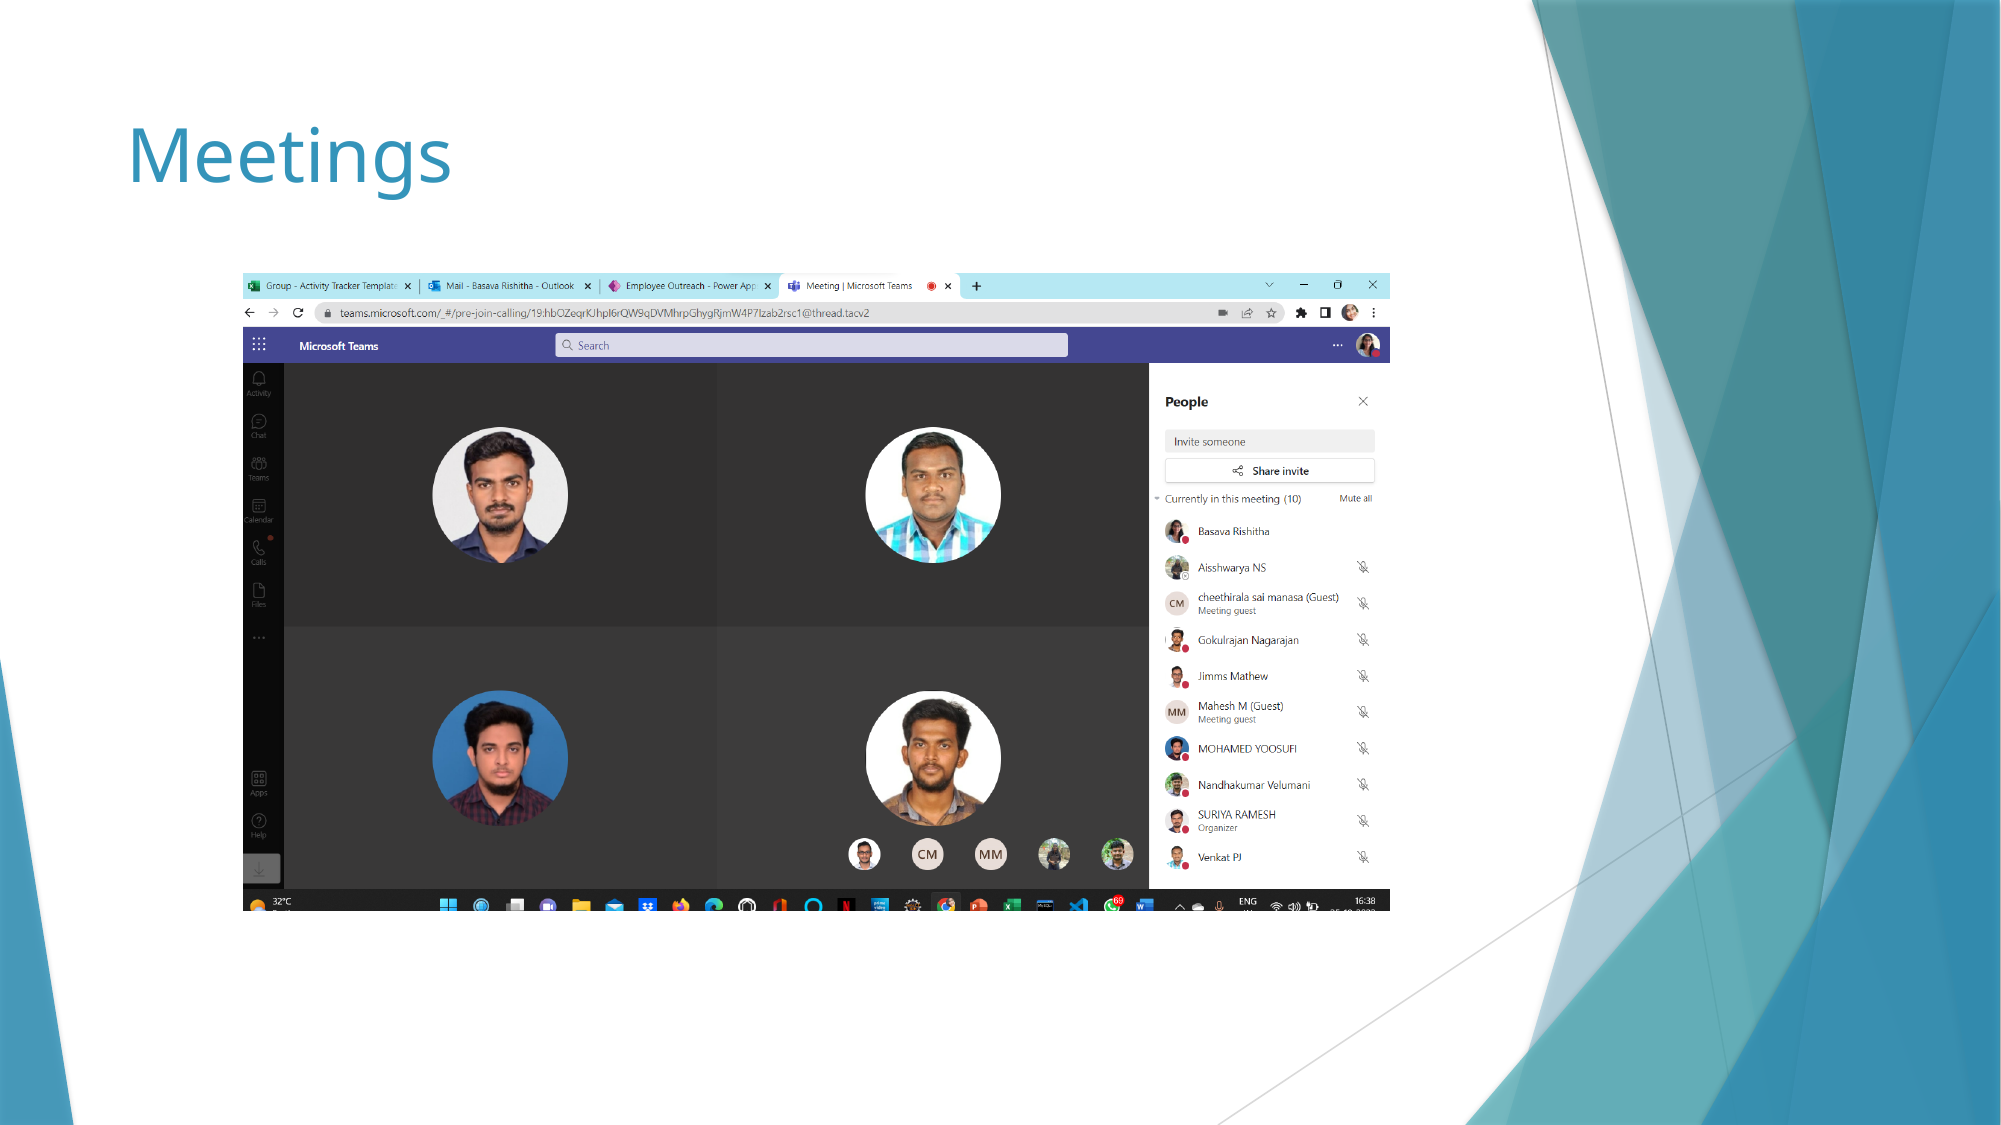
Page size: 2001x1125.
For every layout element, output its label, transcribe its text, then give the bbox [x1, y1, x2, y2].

title Meetings [111, 99, 1522, 317]
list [242, 272, 1390, 911]
